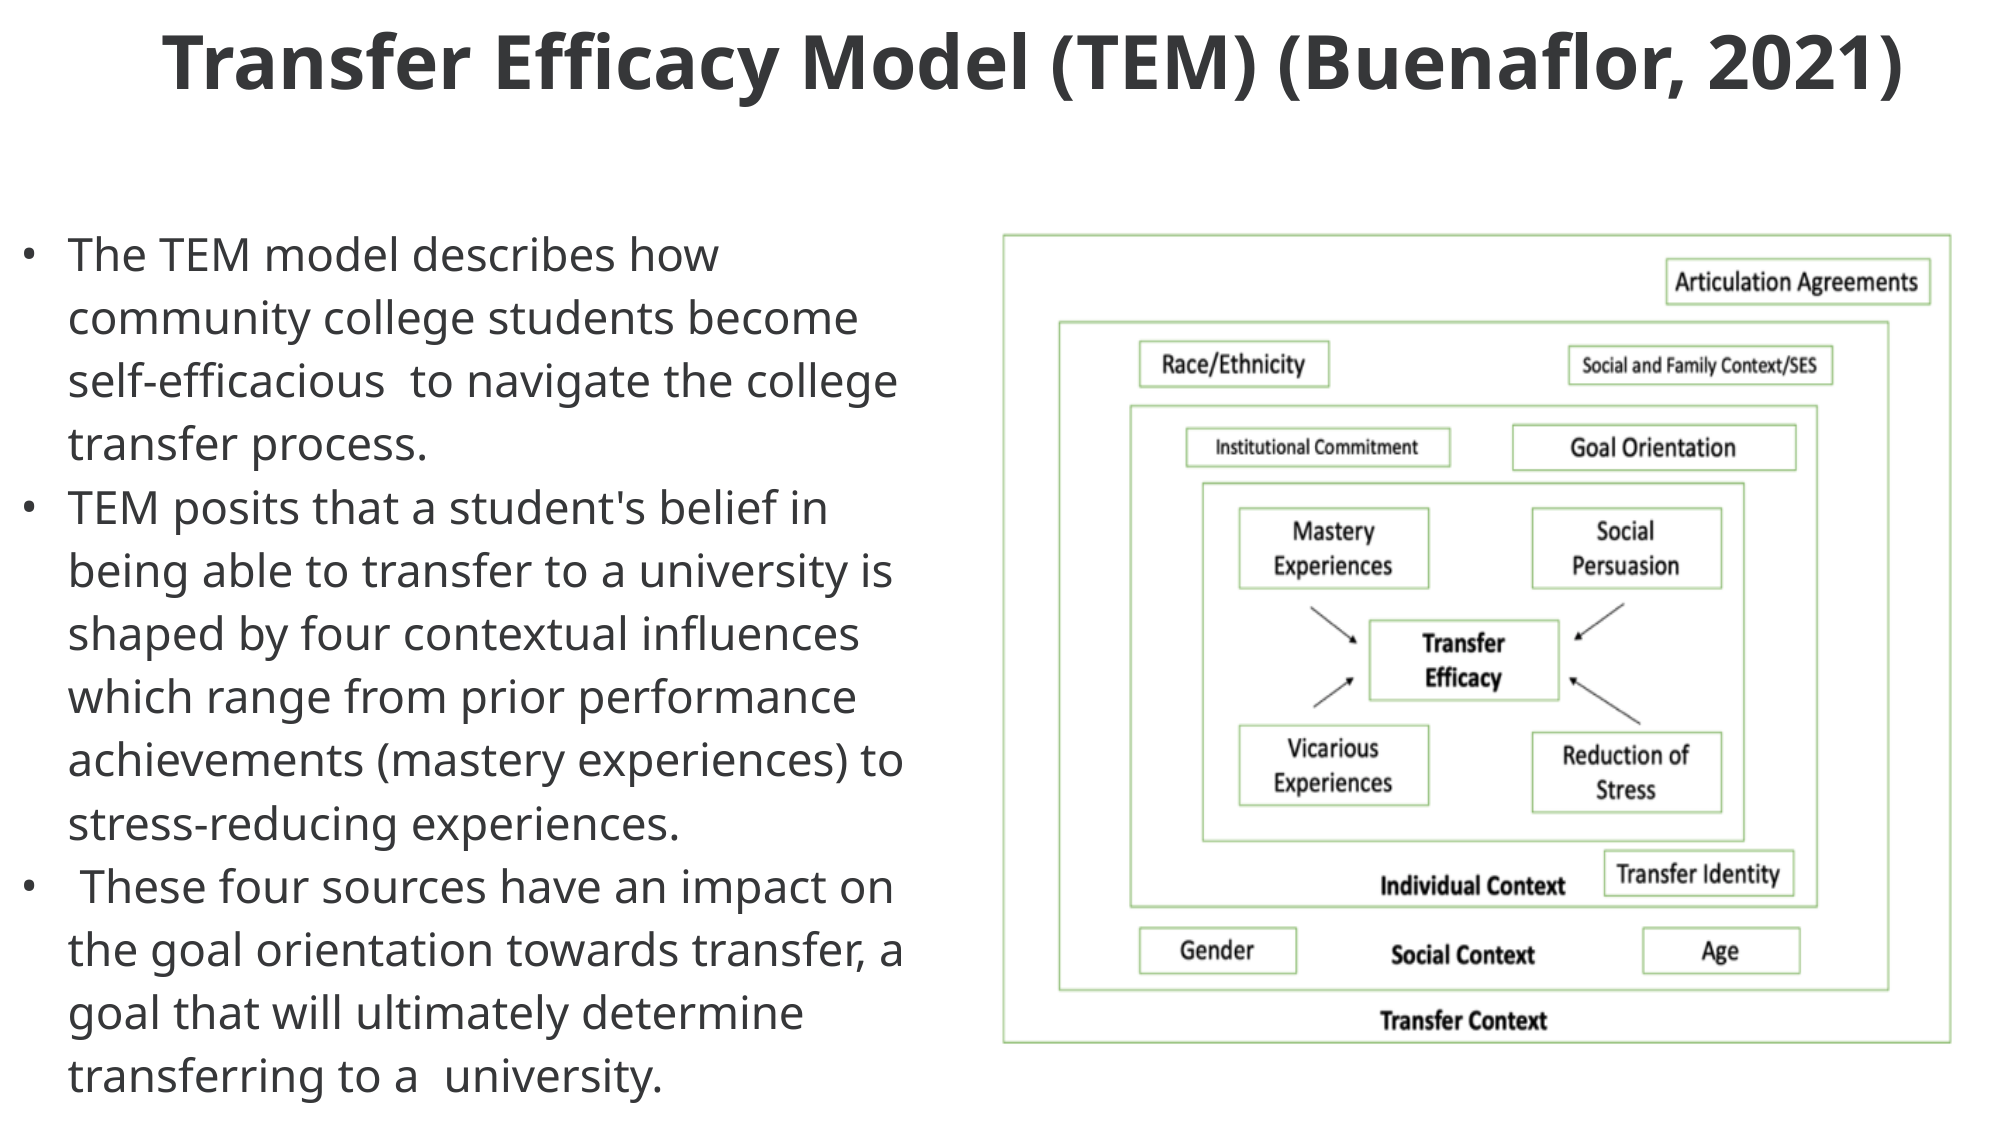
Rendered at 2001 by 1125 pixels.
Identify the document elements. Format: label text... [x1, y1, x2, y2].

title Transfer Efficacy Model (TEM) (Buenaflor, 2021) [66, 24, 2000, 218]
picture [983, 217, 1980, 1072]
list The TEM model describes how community college students become self-efficacious to navigate the college transfer process. TEM posits that a student's belief in being able to transfer to a university is shaped by four contextual influences which range from prior performance achievements (mastery experiences) to stress-reducing experiences. These four sources have an impact on the goal orientation towards transfer, a goal that will ultimately determine transferring to a university. [20, 217, 948, 1029]
